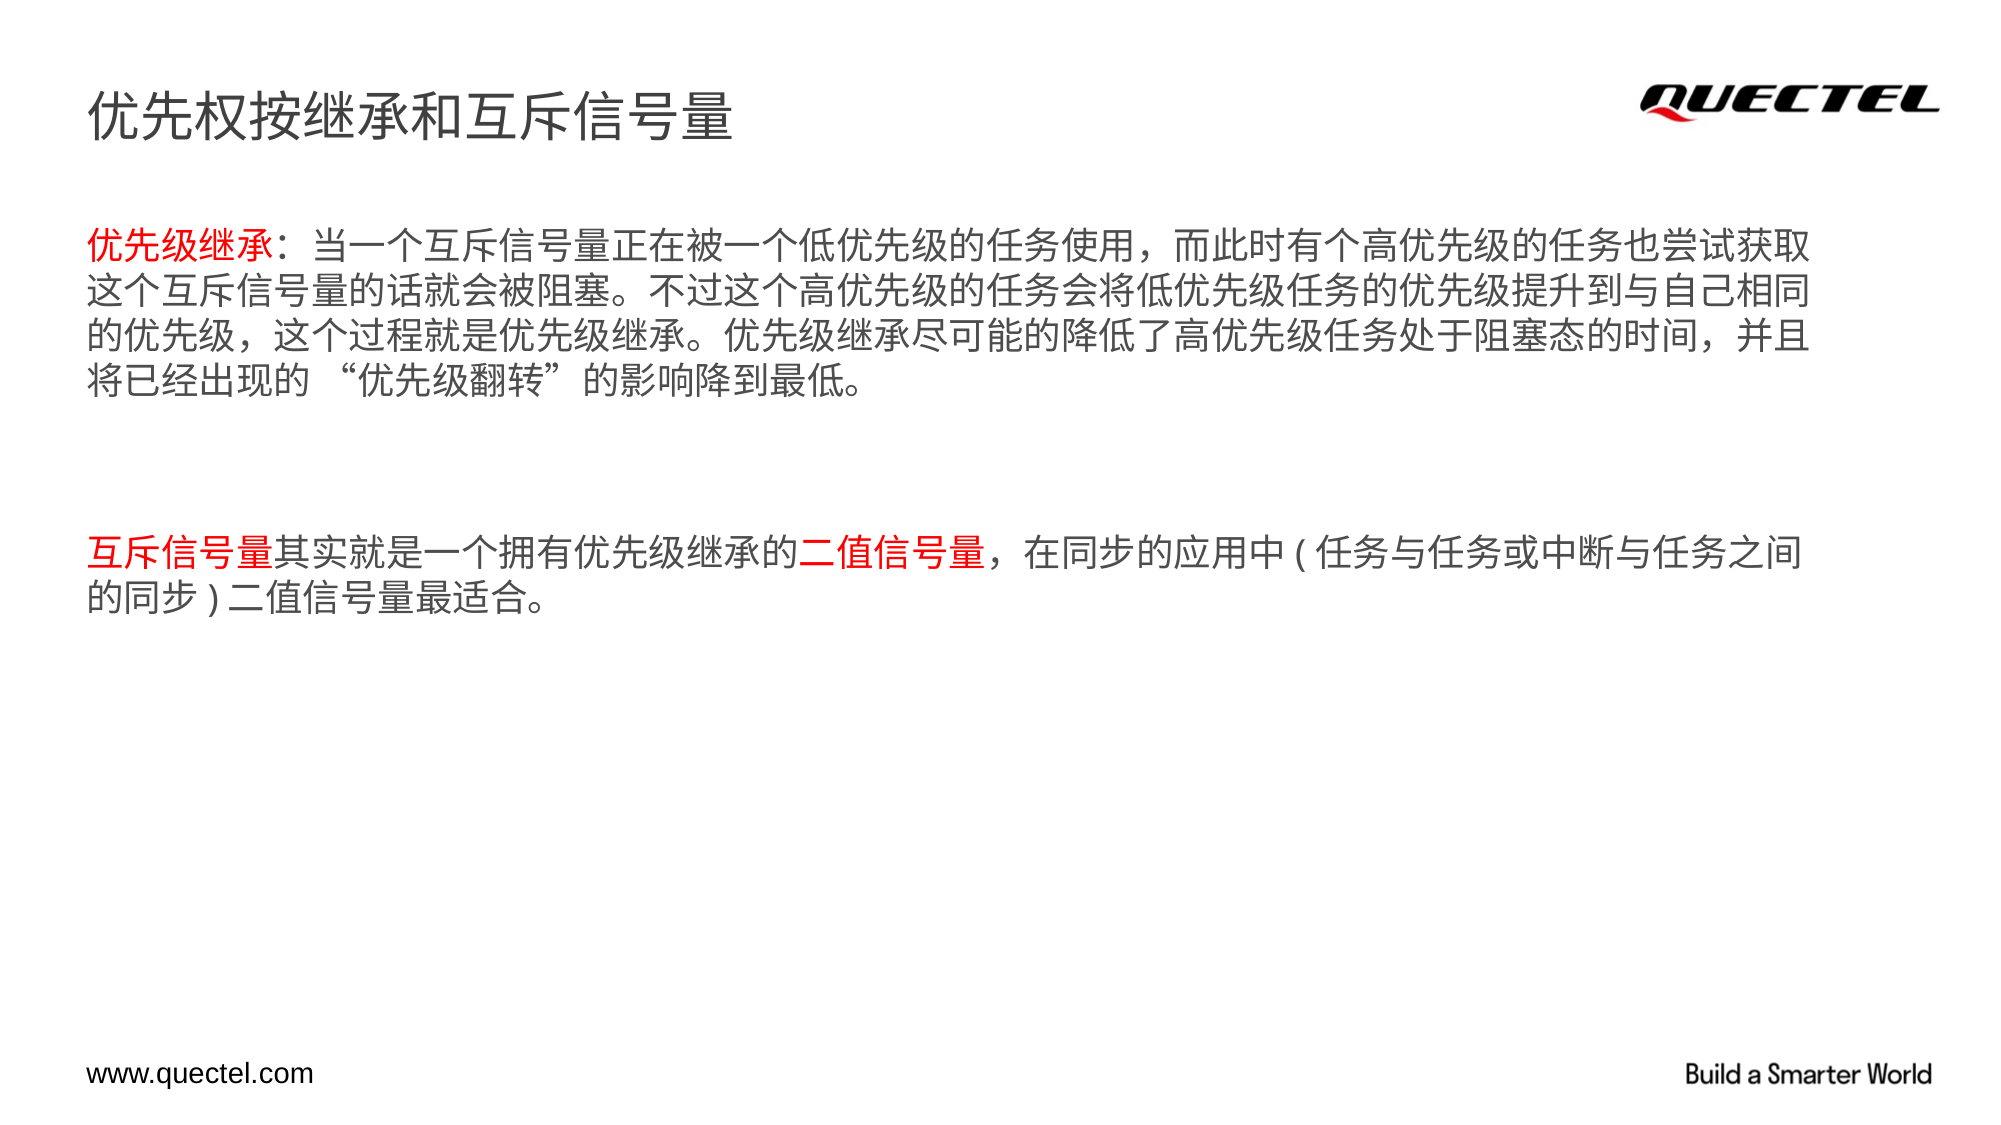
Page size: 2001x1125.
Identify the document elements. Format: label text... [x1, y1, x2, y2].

title 优先权按继承和互斥信号量 [71, 82, 1887, 156]
text_box 互斥信号量其实就是一个拥有优先级继承的二值信号量，在同步的应用中(任务与任务或中断与任务之间的同步)二值信号量最适合。 [71, 521, 1824, 627]
text_box 优先级继承：当一个互斥信号量正在被一个低优先级的任务使用，而此时有个高优先级的任务也尝试获取这个互斥信号量的话就会被阻塞。不过这个高优先级的任务会将低优先级任务的优先级提升到与自己相同的优先级，这个过程就是优先级继承。优先级继承尽可能的降低了高优先级任务处于阻塞态的时间，并且将已经出现的 “优先级翻转”的影响降到最低。 [71, 214, 1854, 410]
picture [1637, 1015, 1981, 1125]
picture [1595, 32, 1985, 165]
